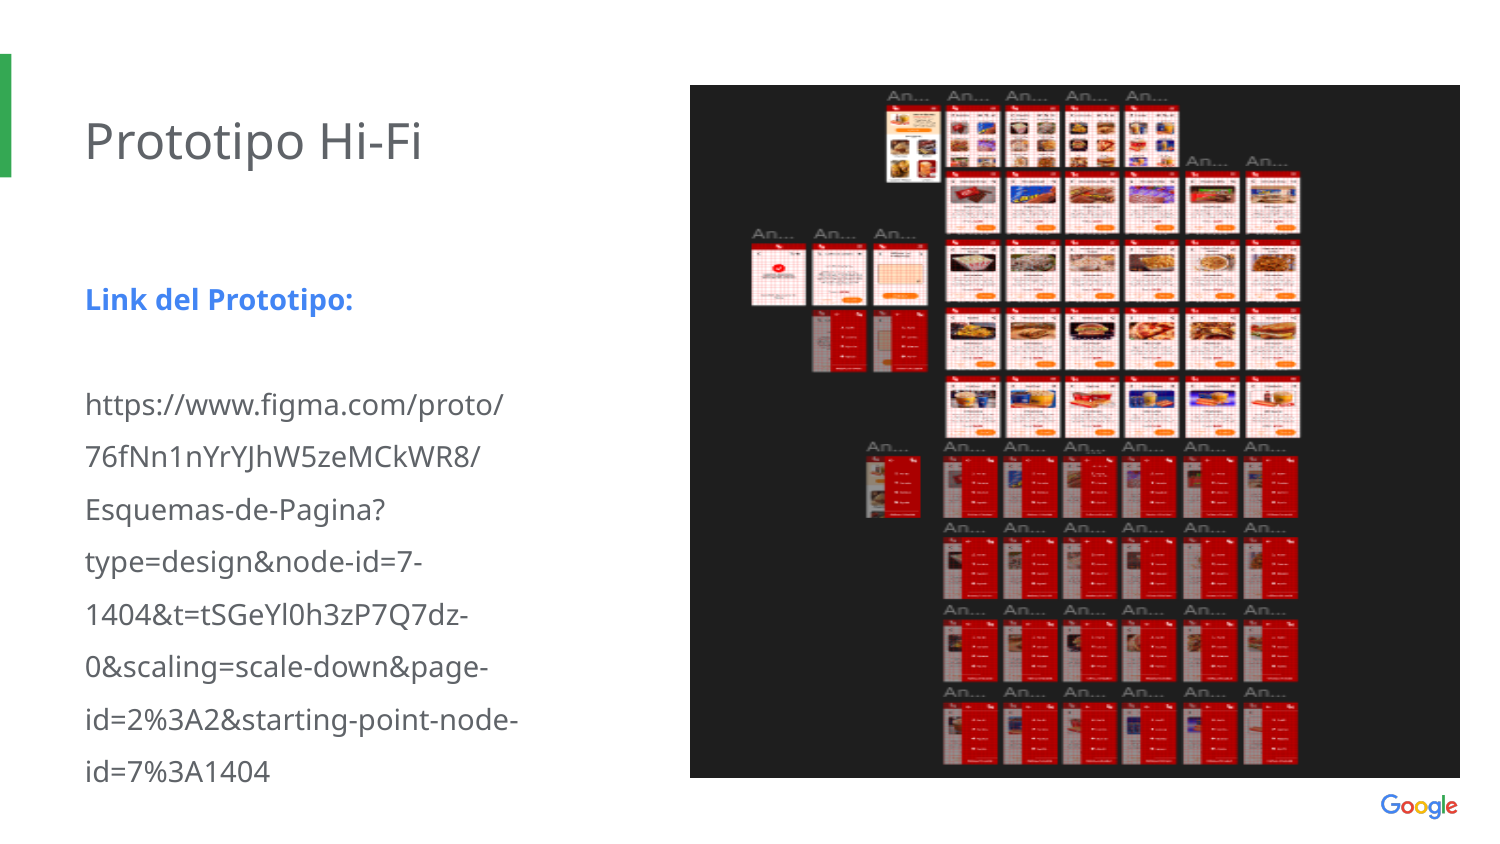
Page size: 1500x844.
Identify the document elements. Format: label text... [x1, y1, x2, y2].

picture [1381, 794, 1458, 820]
text_box Prototipo Hi-Fi [84, 85, 689, 185]
text_box Link del Prototipo: https://www.figma.com/proto/76fNn1nYrYJhW5zeMCkWR8/Esquemas-de-Pagina?type=design&node-id=7-1404&t=tSGeYl0h3zP7Q7dz-0&scaling=scale-down&page-id=2%3A2&starting-point-node-id=7%3A1404 [84, 249, 617, 844]
picture [690, 85, 1460, 778]
